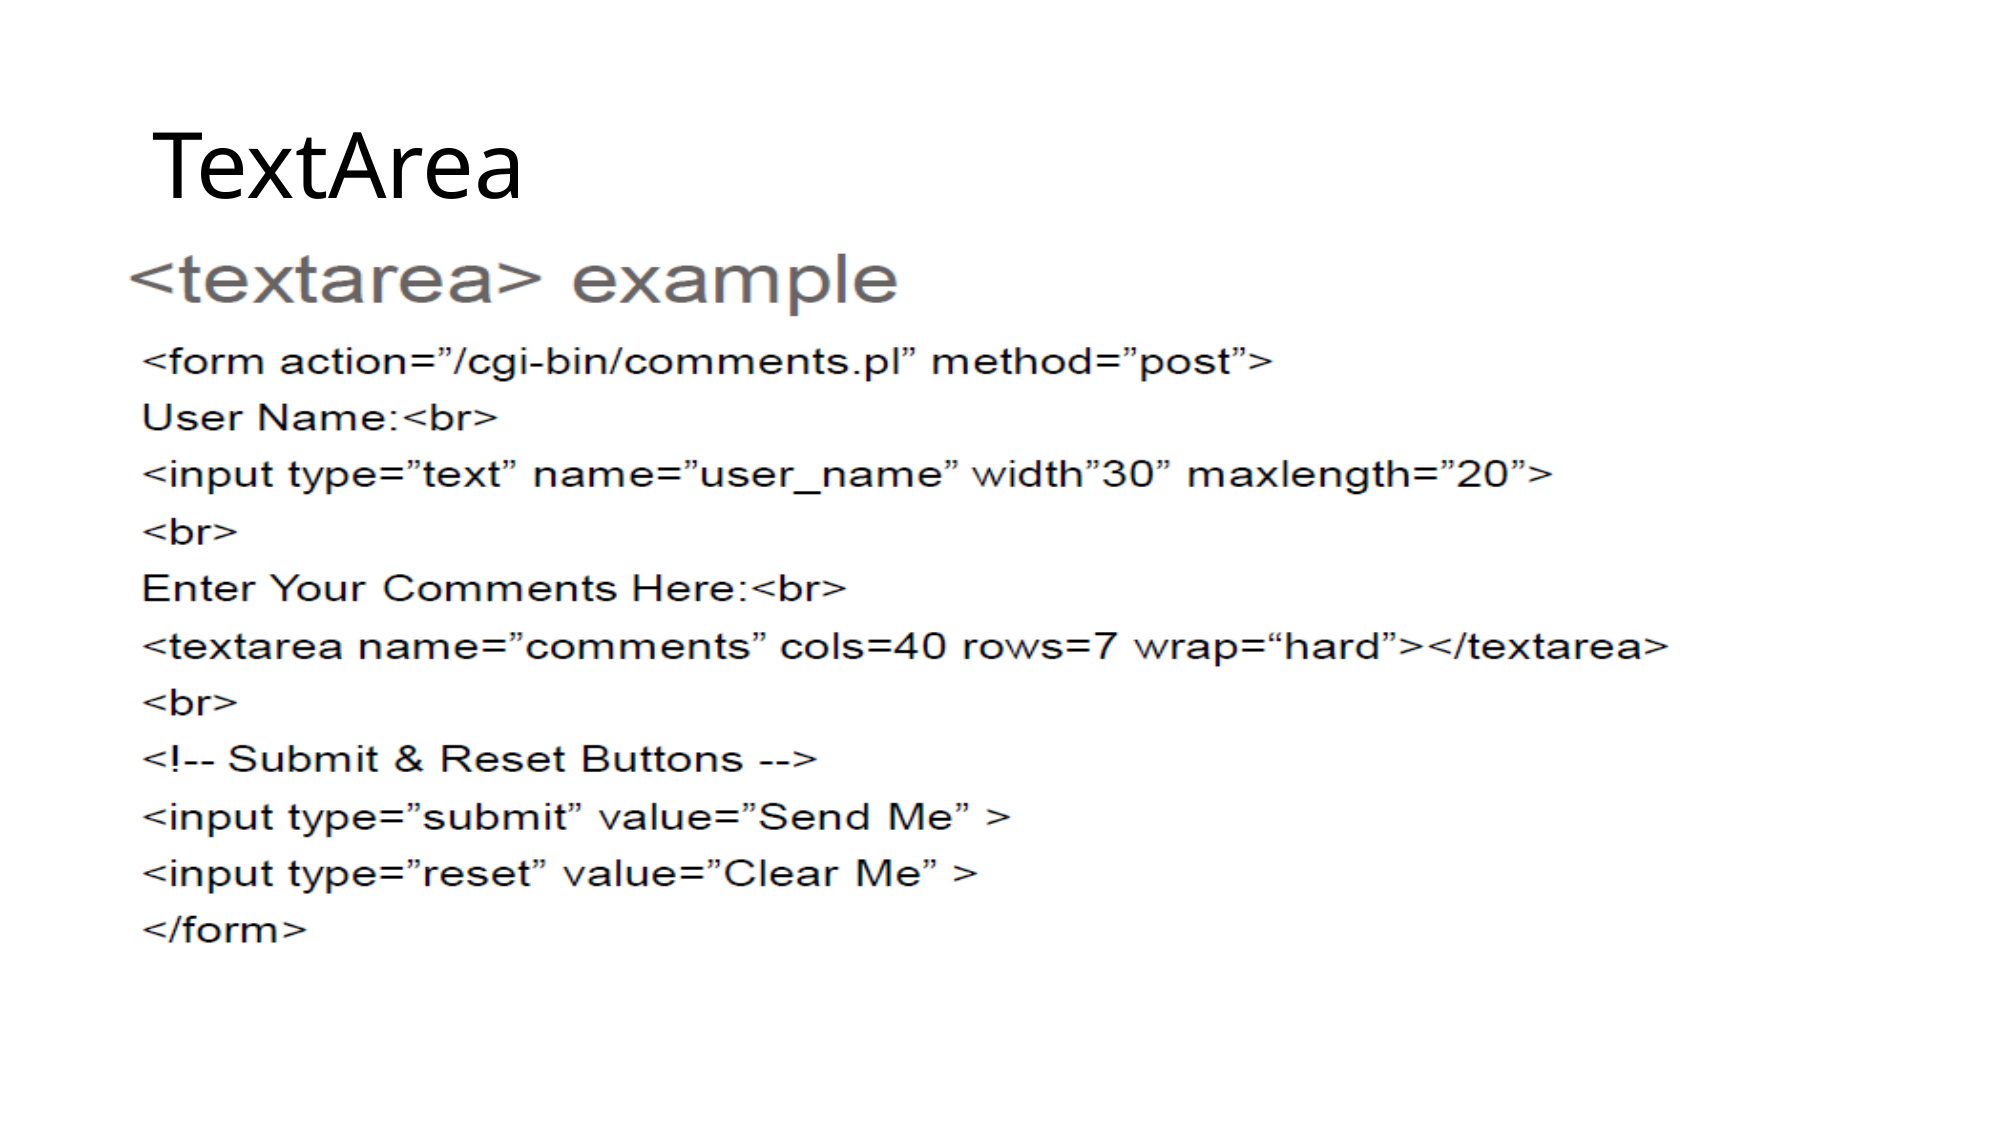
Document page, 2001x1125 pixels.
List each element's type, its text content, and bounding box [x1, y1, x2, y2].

title TextArea [137, 59, 1863, 278]
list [111, 251, 1701, 1014]
